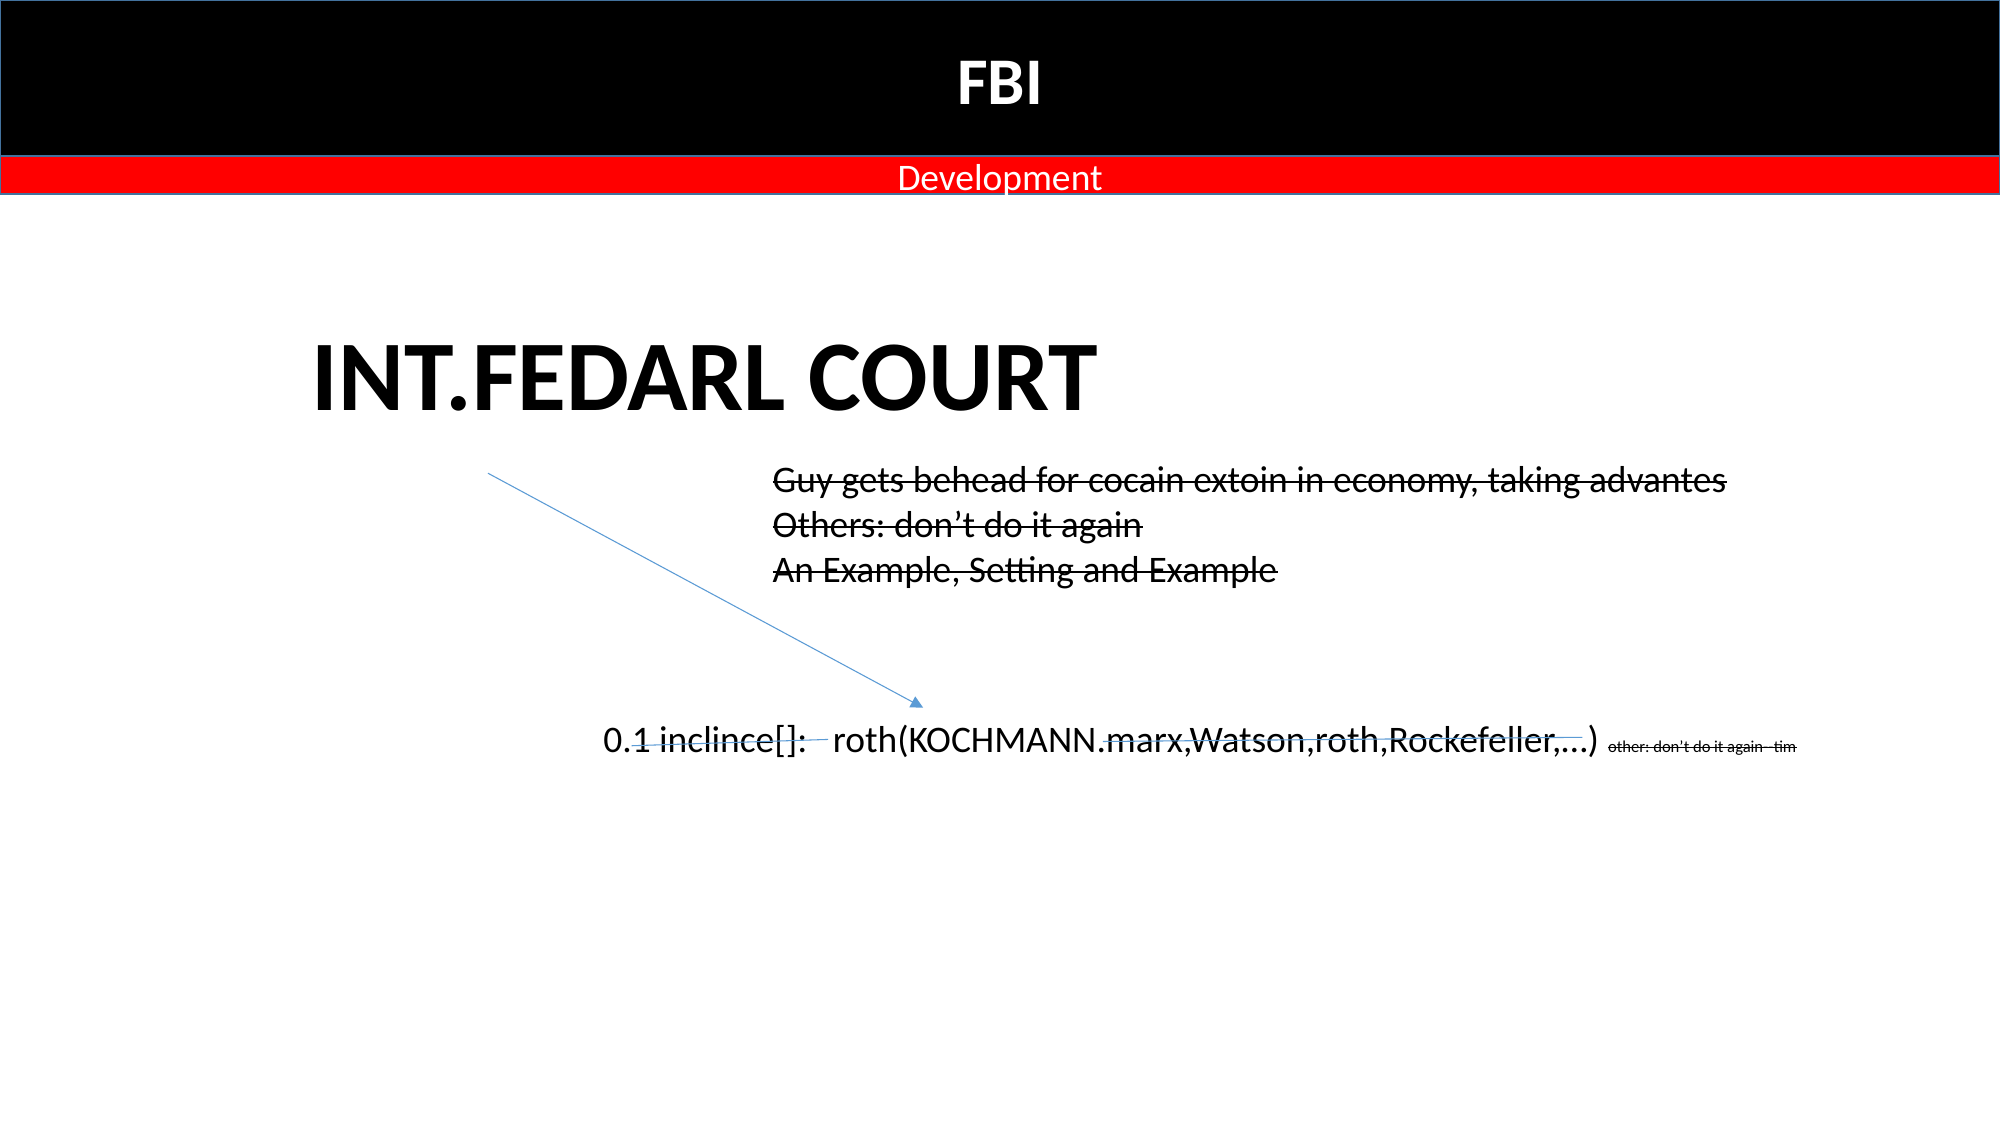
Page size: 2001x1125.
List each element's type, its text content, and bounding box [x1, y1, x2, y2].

text_box Guy gets behead for cocain extoin in economy, taking advantes Others: don’t do it again An Example, Setting and Example [757, 447, 1743, 598]
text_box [1102, 737, 1583, 742]
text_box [487, 473, 924, 708]
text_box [631, 739, 829, 746]
text_box Development [0, 155, 2000, 195]
text_box FBI [0, 0, 2000, 155]
text_box INT.FEDARL COURT [296, 302, 1115, 438]
text_box 0.1 inclince[]: roth(KOCHMANN.marx,Watson,roth,Rockefeller,…) other: don’t do it again--tim [588, 707, 1812, 768]
